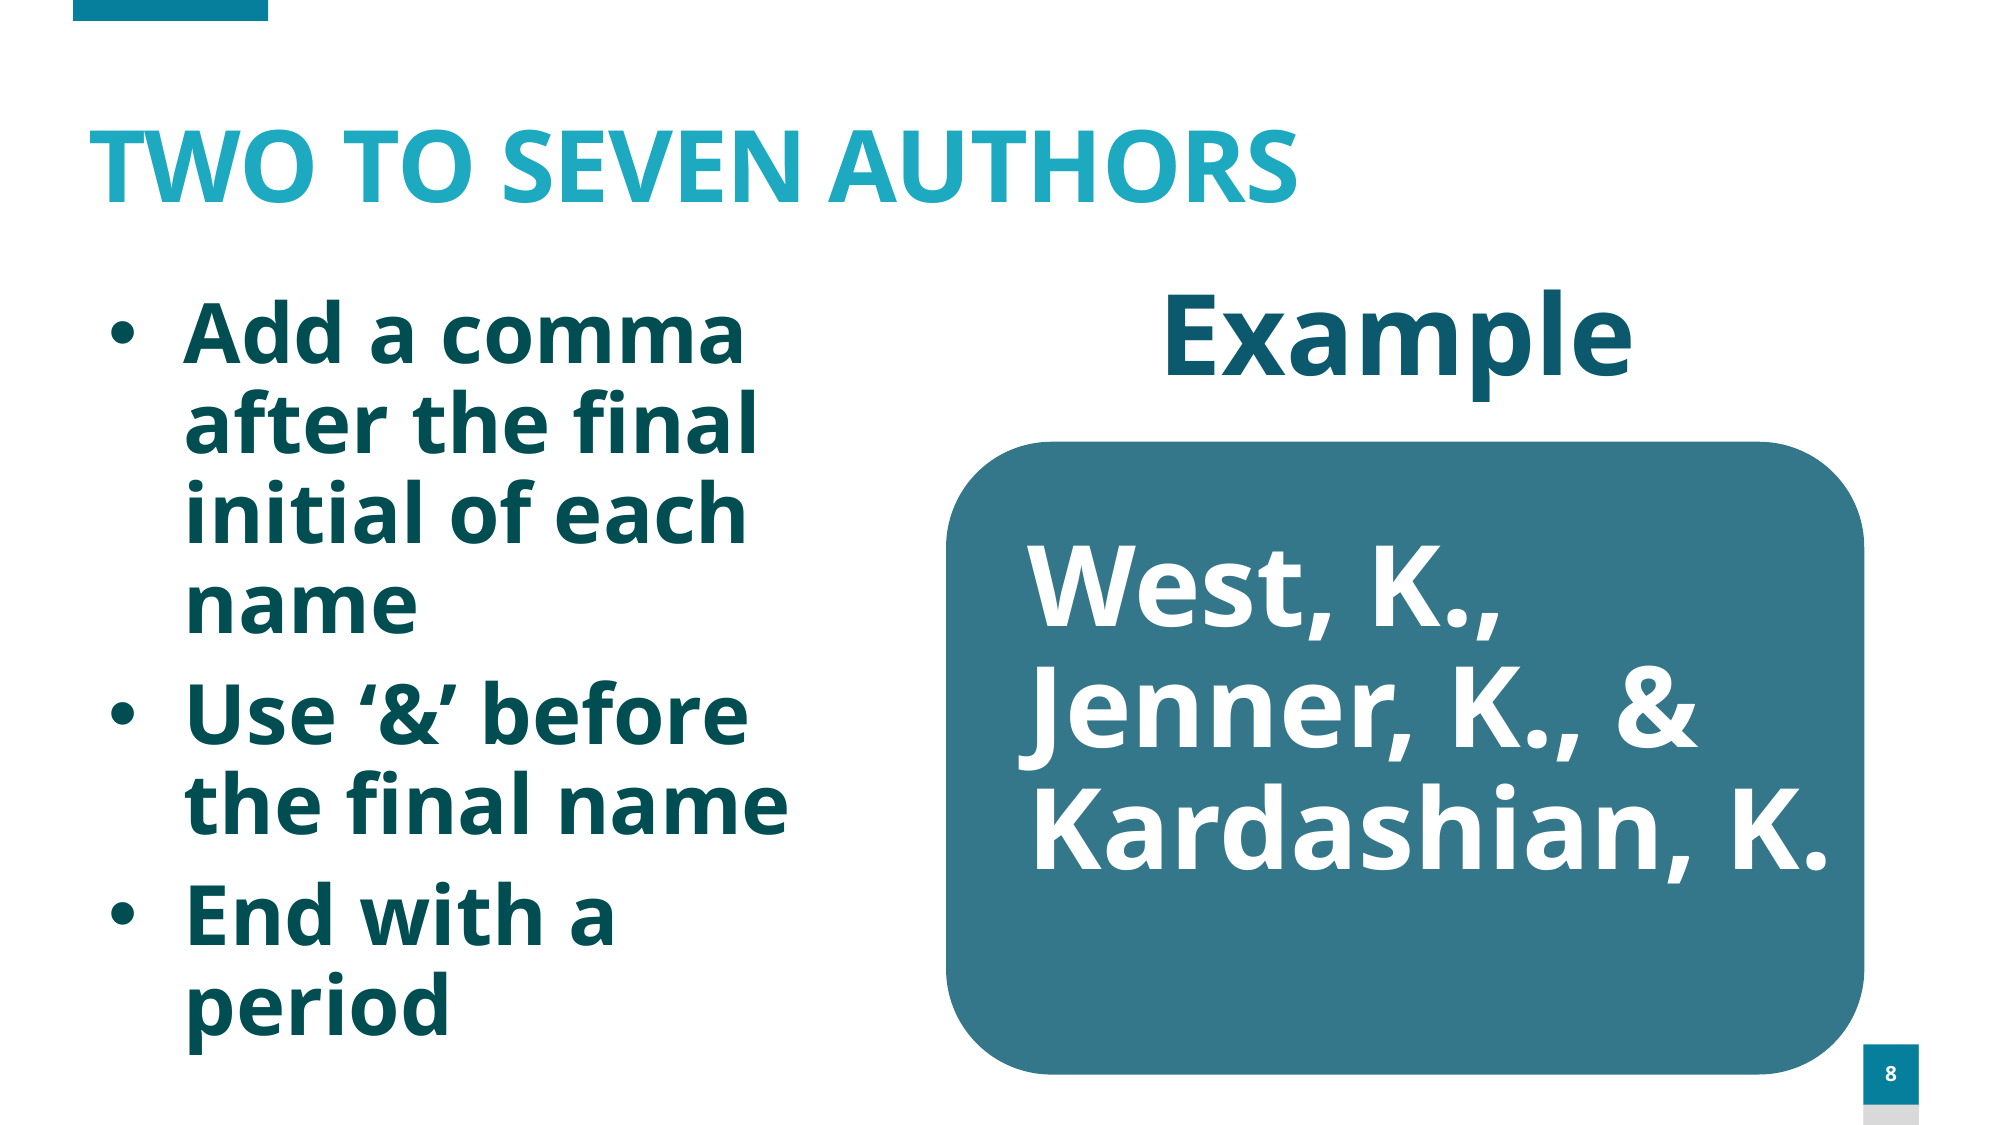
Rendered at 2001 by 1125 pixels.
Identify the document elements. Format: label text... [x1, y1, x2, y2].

text_box 8 [1863, 1044, 1919, 1105]
list Add a comma after the final initial of each name Use ‘&’ before the final name End with a period [93, 284, 922, 340]
text_box [946, 441, 1865, 1075]
text_box West, K., Jenner, K., & Kardashian, K. [1013, 521, 1916, 619]
text_box Example [946, 270, 1849, 368]
text_box [1863, 1044, 1920, 1125]
title TWO TO SEVEN AUTHORS [73, 53, 1344, 287]
